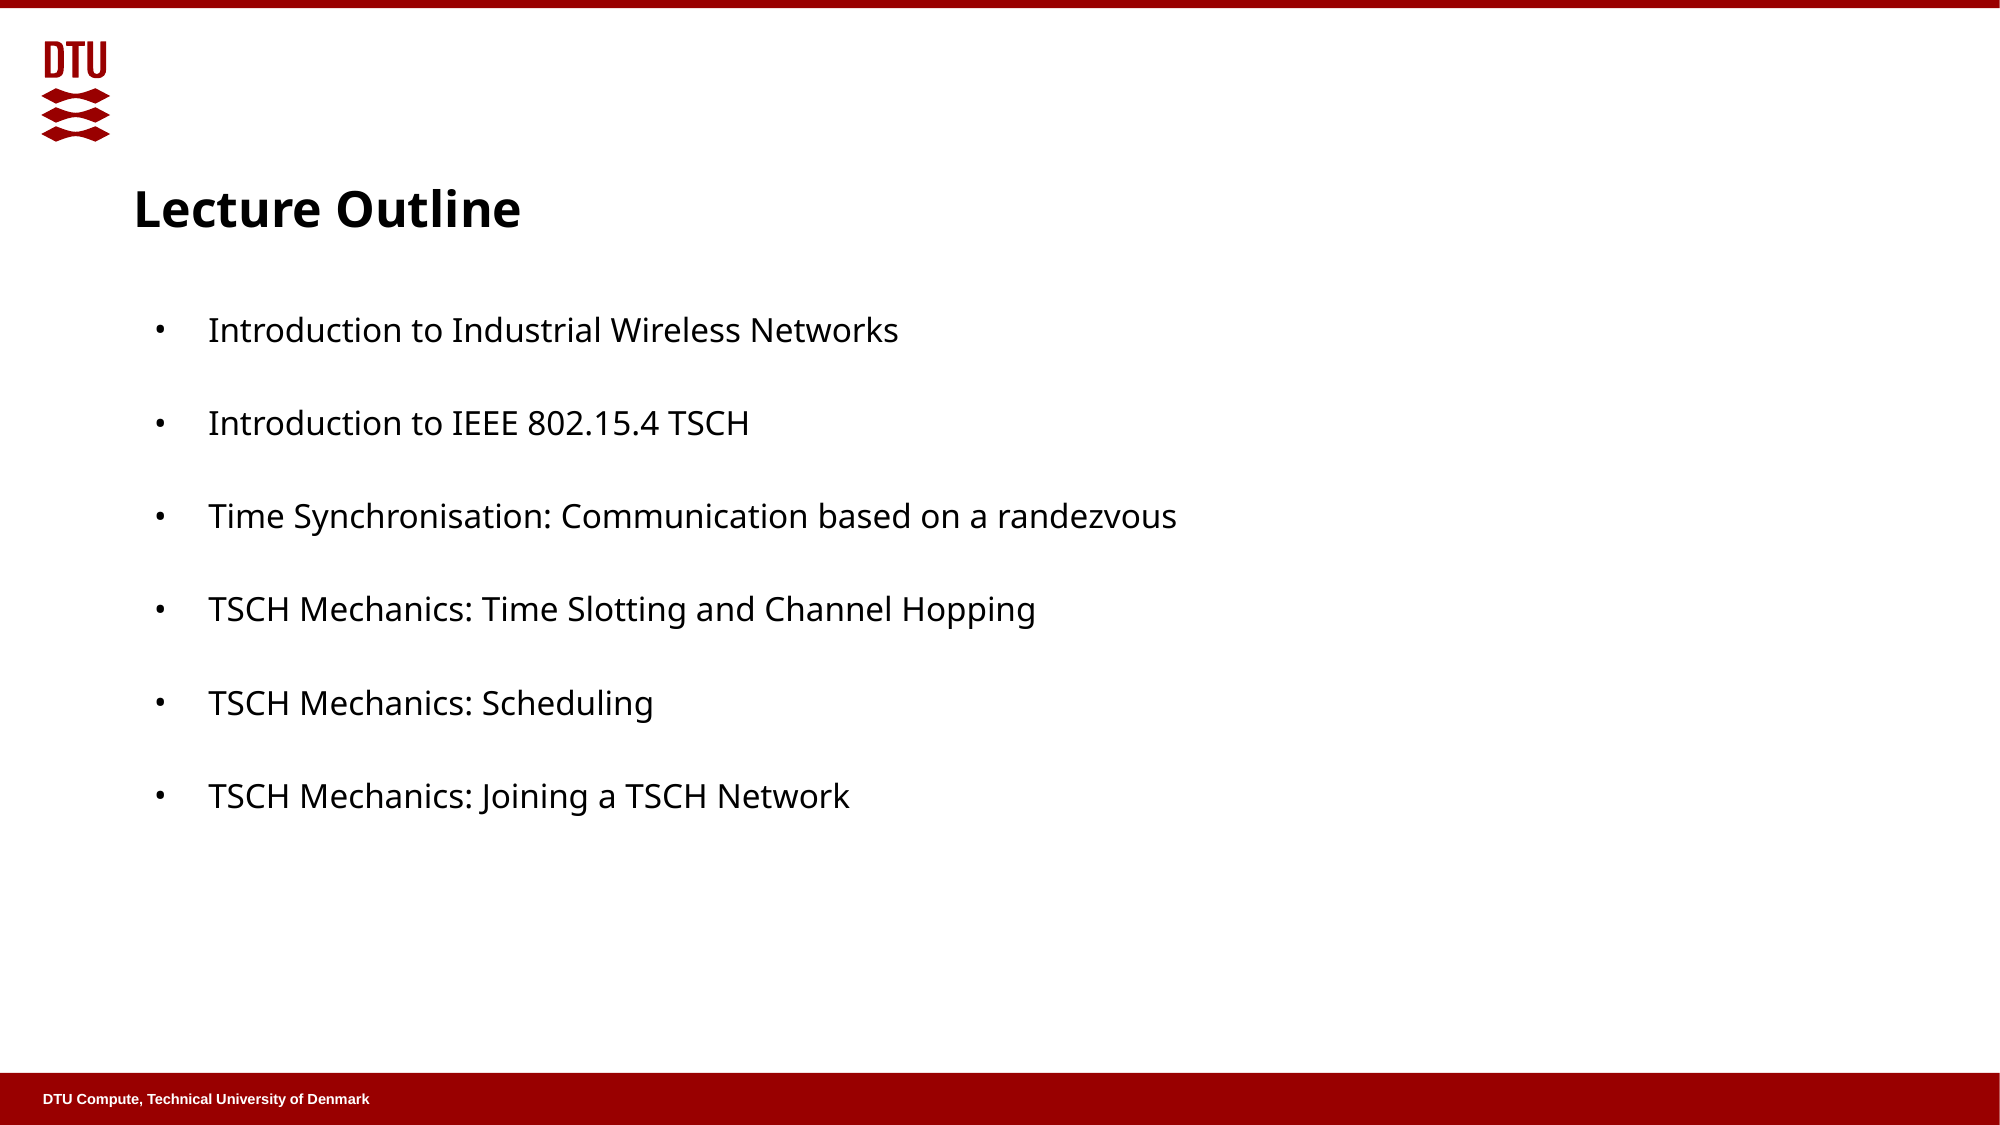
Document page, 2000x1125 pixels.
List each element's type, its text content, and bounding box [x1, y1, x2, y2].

list Introduction to Industrial Wireless Networks Introduction to IEEE 802.15.4 TSCH Time Synchronisation: Communication based on a randezvous TSCH Mechanics: Time Slotting and Channel Hopping TSCH Mechanics: Scheduling TSCH Mechanics: Joining a TSCH Network [133, 262, 1834, 1012]
title Lecture Outline [133, 50, 1834, 238]
